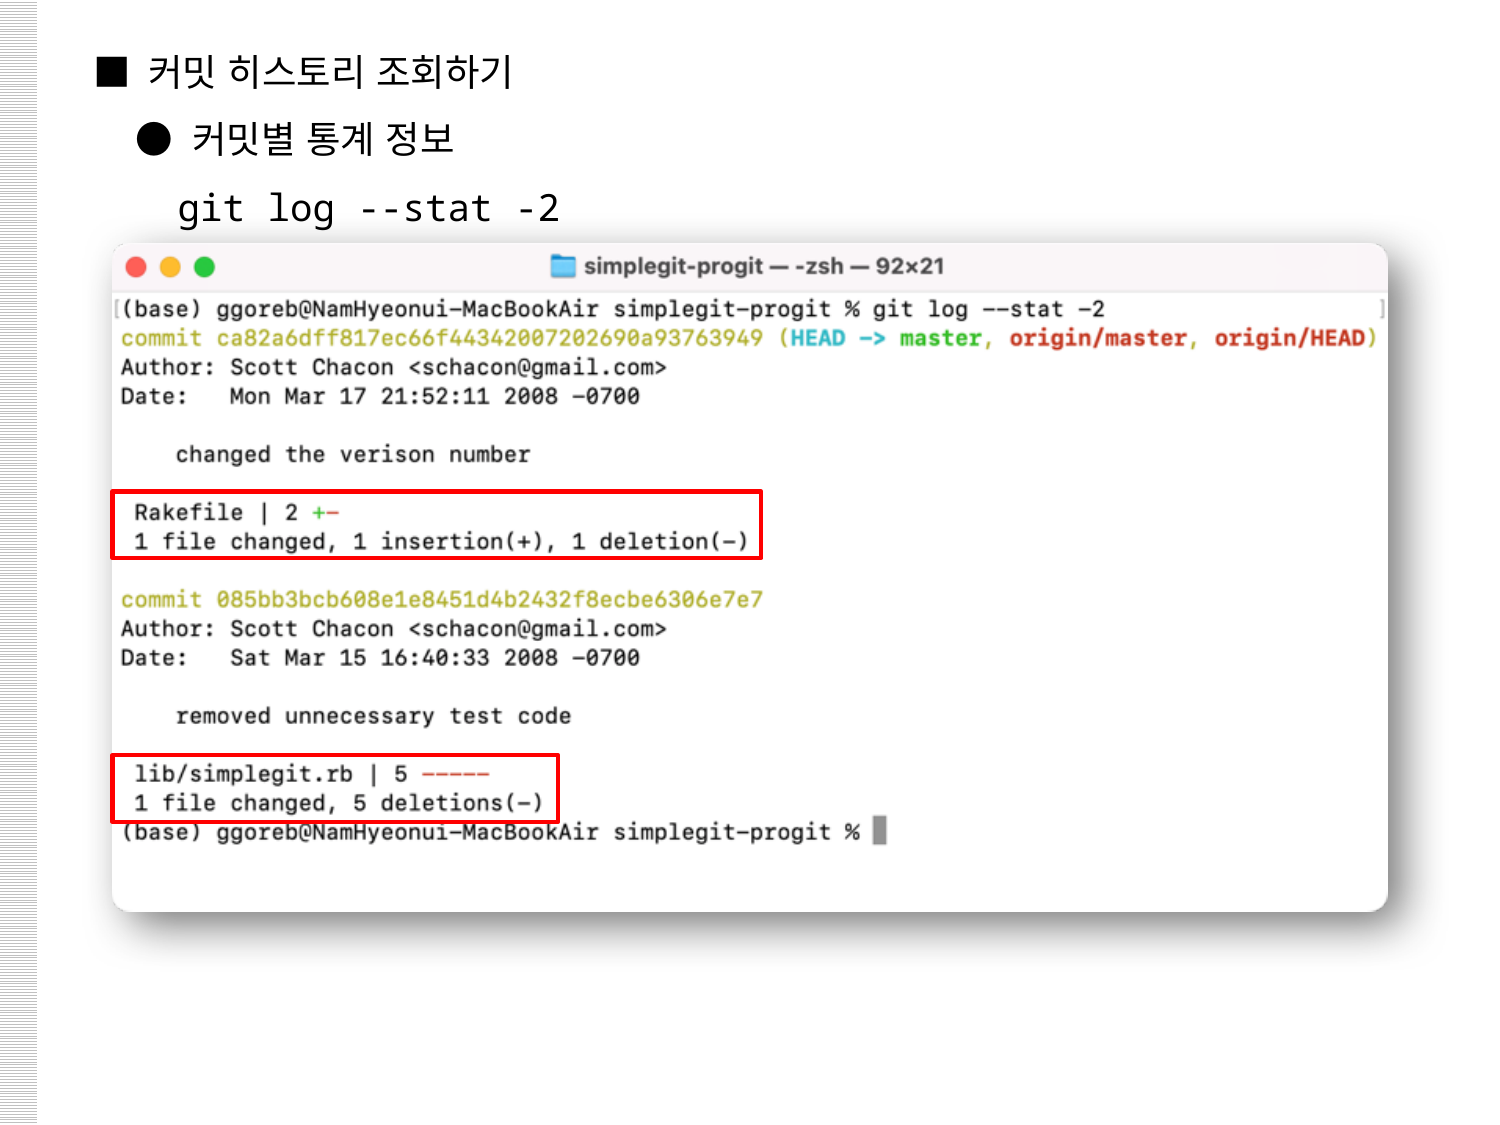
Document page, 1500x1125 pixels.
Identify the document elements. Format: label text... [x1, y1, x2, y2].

text_box ■ 커밋 히스토리 조회하기 ● 커밋별 통계 정보 git log --stat -2 [78, 19, 575, 237]
picture [112, 243, 1388, 913]
